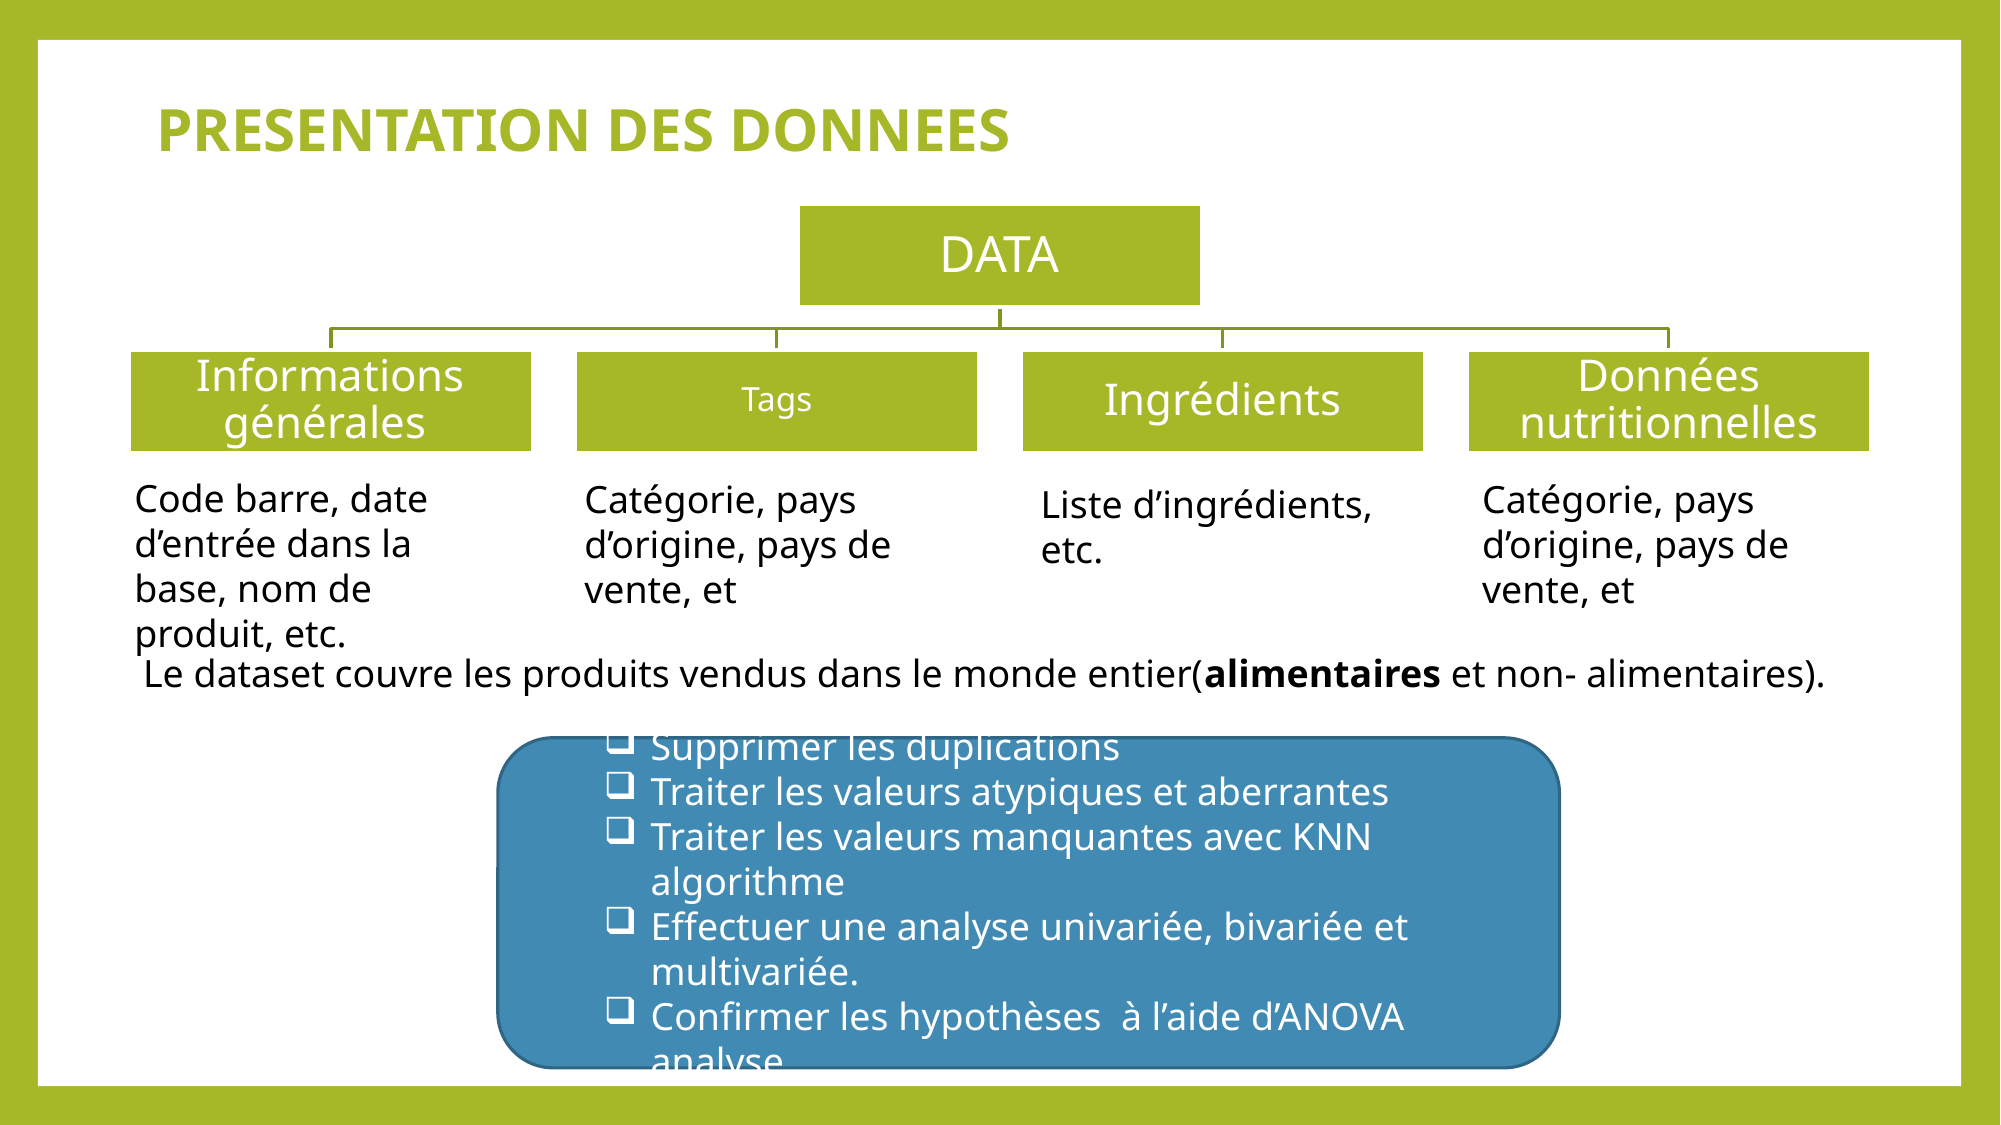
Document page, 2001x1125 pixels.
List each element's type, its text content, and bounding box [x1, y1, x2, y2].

text_box Catégorie, pays d’origine, pays de vente, et [569, 478, 964, 619]
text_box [128, 190, 1872, 467]
text_box • L’analyse exploratoire consistera en : Supprimer les duplications Traiter les valeurs atypiques et aberrantes Traiter les valeurs manquantes avec KNN algorithme Effectuer une analyse univariée, bivariée et multivariée. Confirmer les hypothèses à l’aide d’ANOVA analyse. [496, 736, 1562, 1070]
text_box Catégorie, pays d’origine, pays de vente, et [1467, 478, 1861, 619]
text_box Le dataset couvre les produits vendus dans le monde entier(alimentaires et non- alimentaires). [128, 642, 1872, 703]
text_box Liste d’ingrédients, etc. [1025, 478, 1420, 579]
title PRESENTATION DES DONNEES [117, 56, 1738, 186]
text_box Code barre, date d’entrée dans la base, nom de produit, etc. [119, 467, 522, 663]
